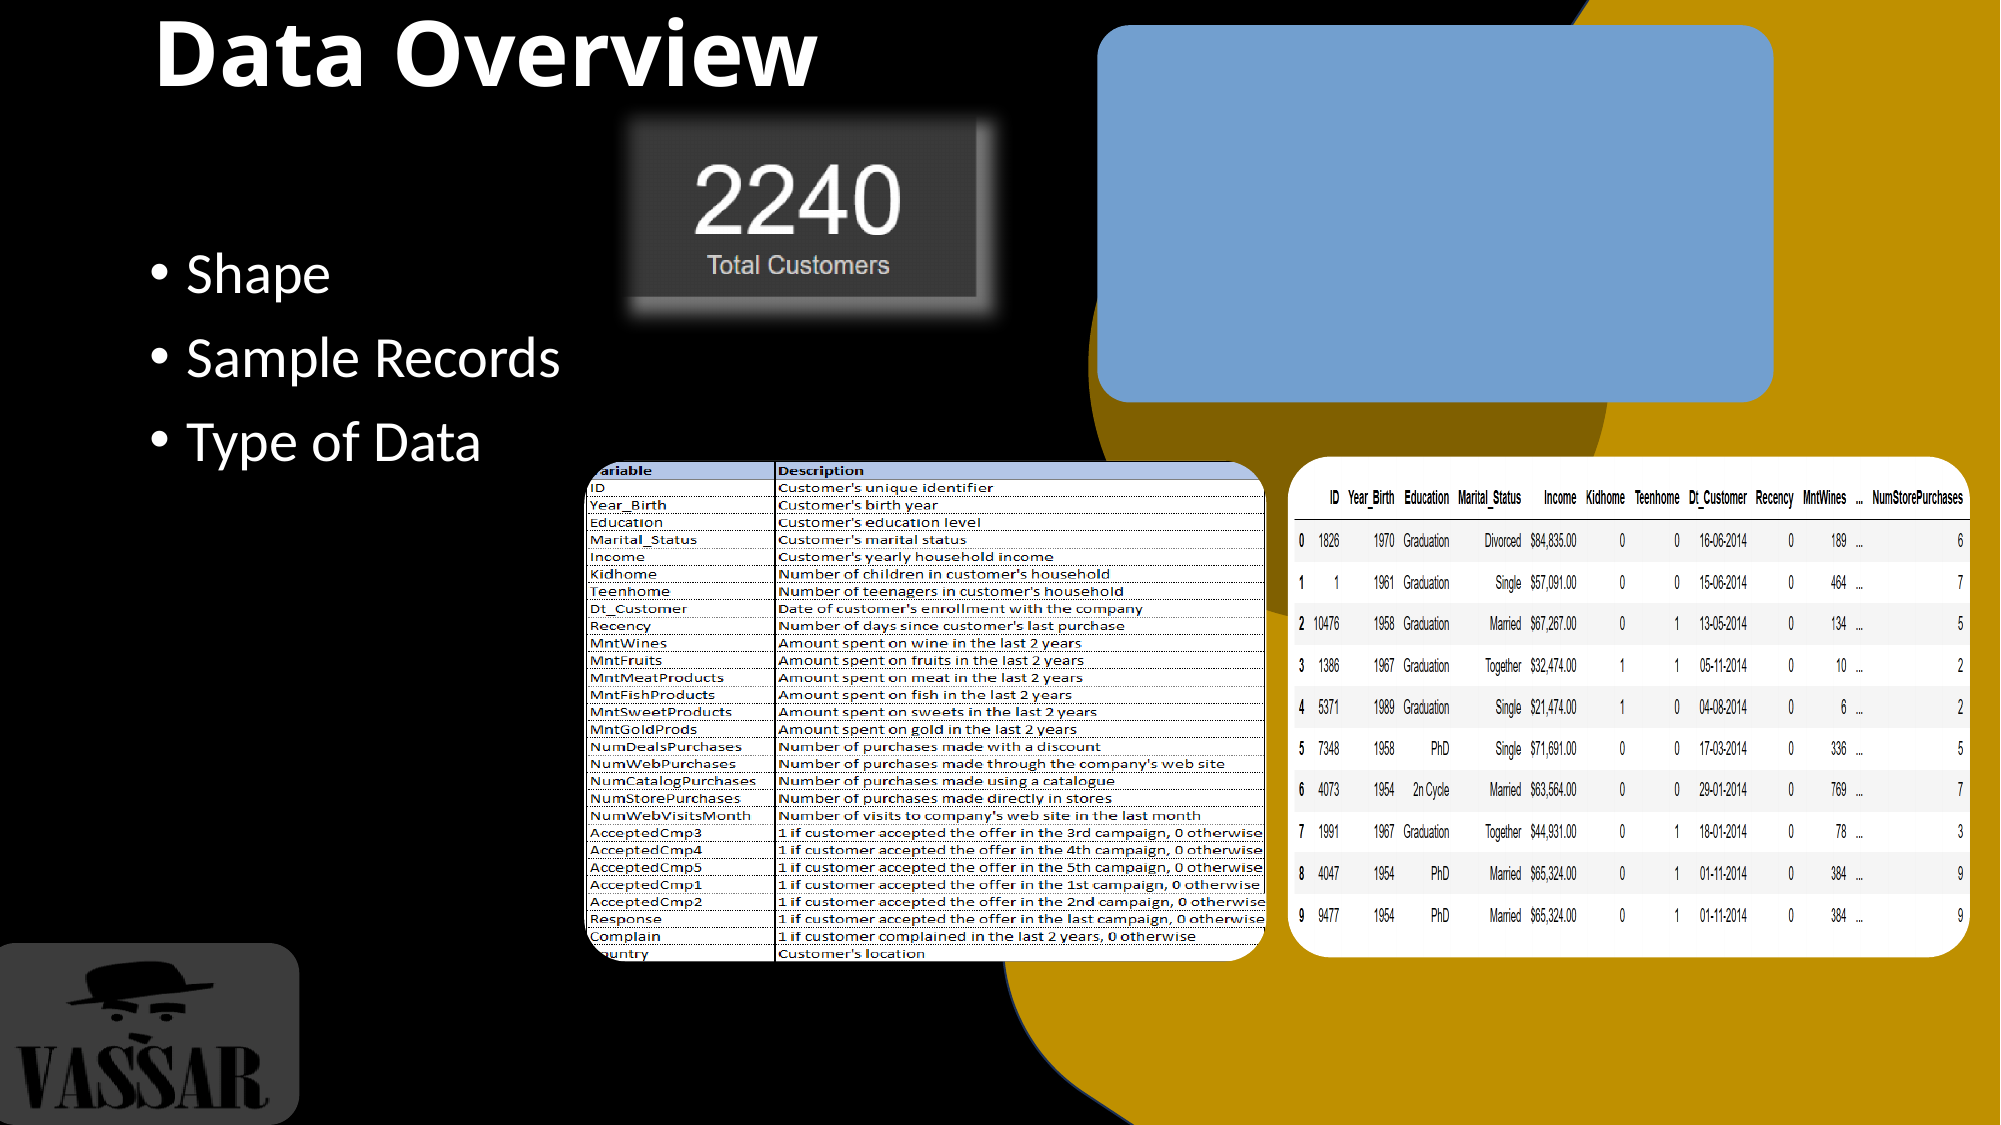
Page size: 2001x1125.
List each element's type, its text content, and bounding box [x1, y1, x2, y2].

text_box [0, 942, 301, 1125]
text_box [1002, 0, 2000, 1125]
picture [584, 460, 1267, 962]
list Shape Sample Records Type of Data [134, 235, 890, 498]
title Data Overview [137, 0, 893, 114]
picture [1097, 25, 1774, 403]
text_box [1087, 296, 1609, 617]
picture [609, 99, 1016, 338]
picture [1287, 456, 1970, 958]
